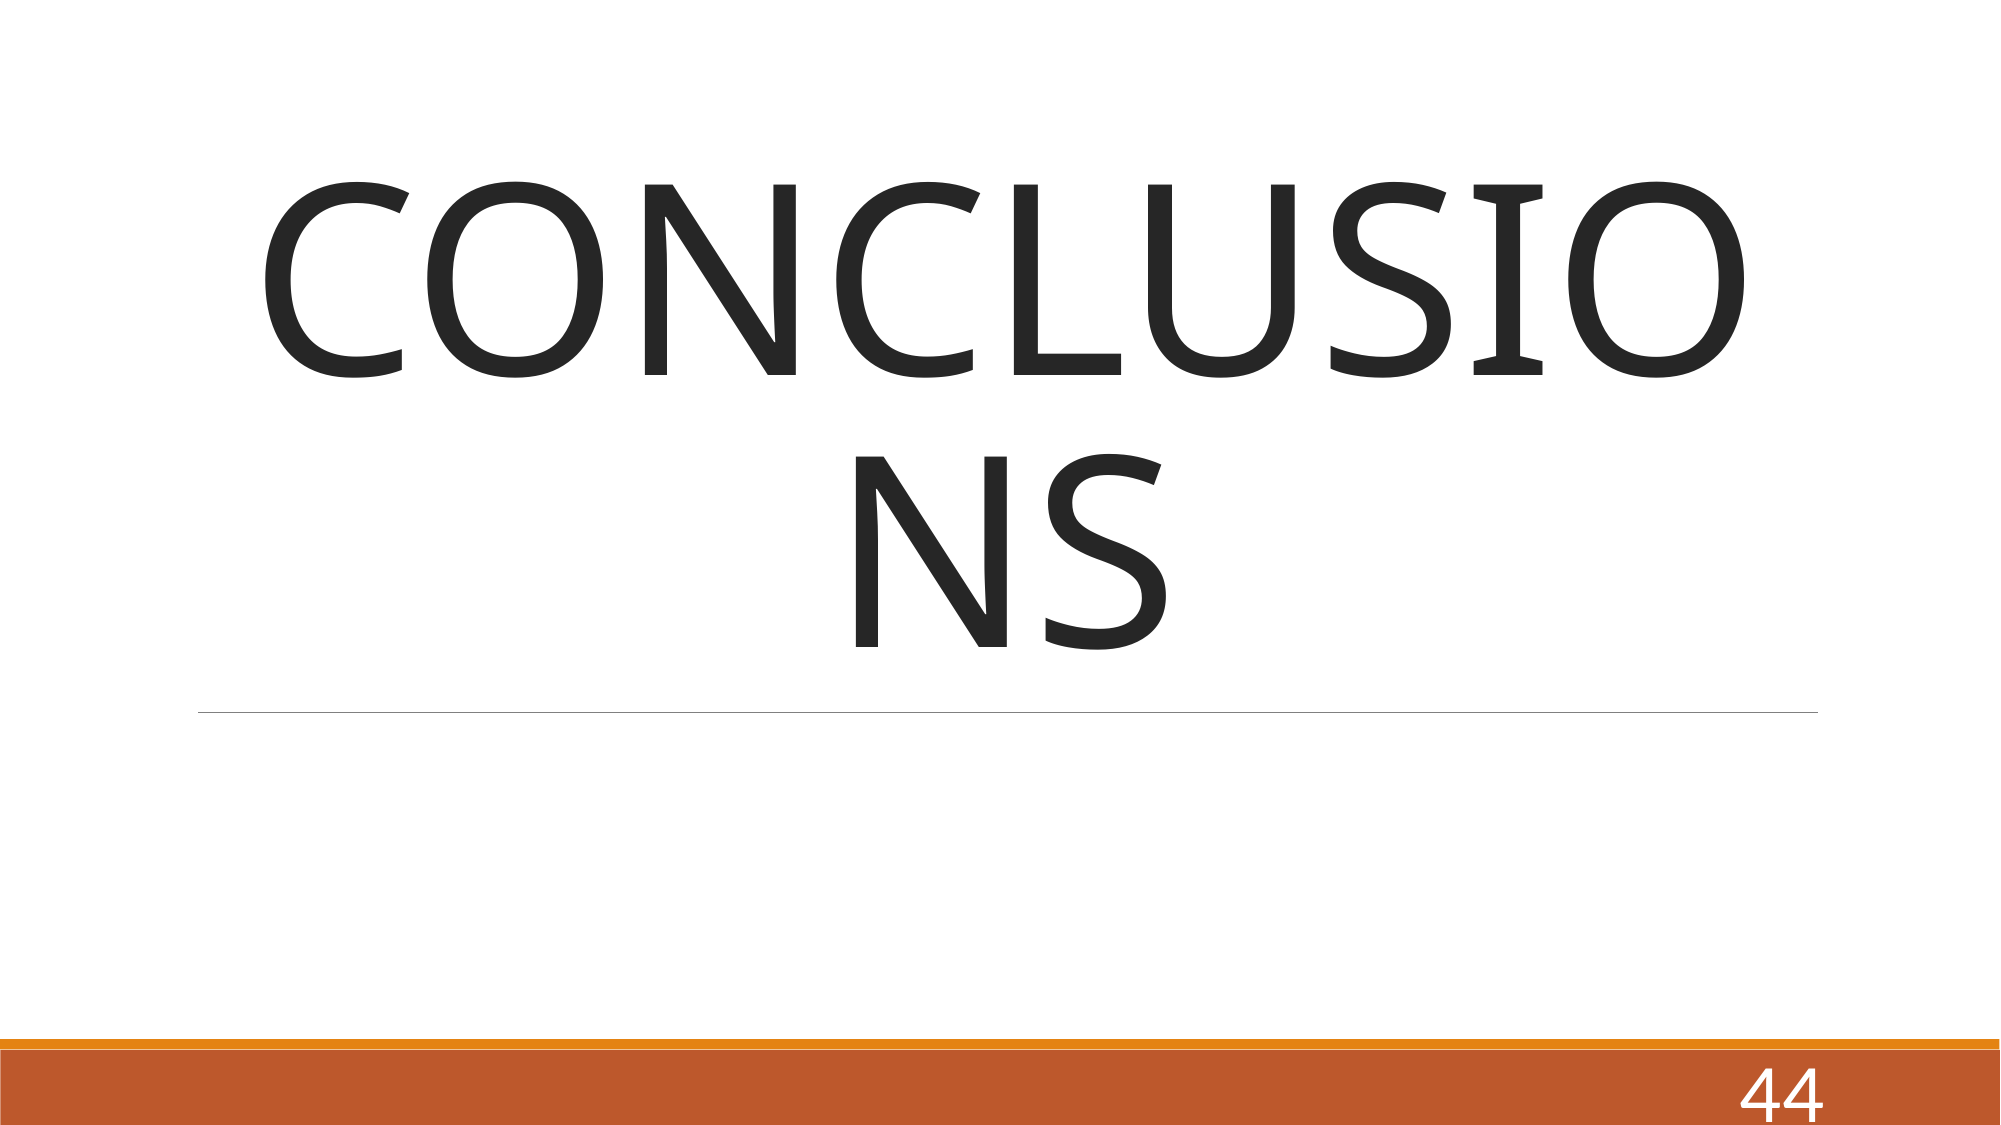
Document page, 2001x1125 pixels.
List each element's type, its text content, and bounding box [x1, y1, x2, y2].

title CONCLUSIONS [180, 124, 1830, 710]
slide_number 44 [1624, 1059, 1840, 1120]
